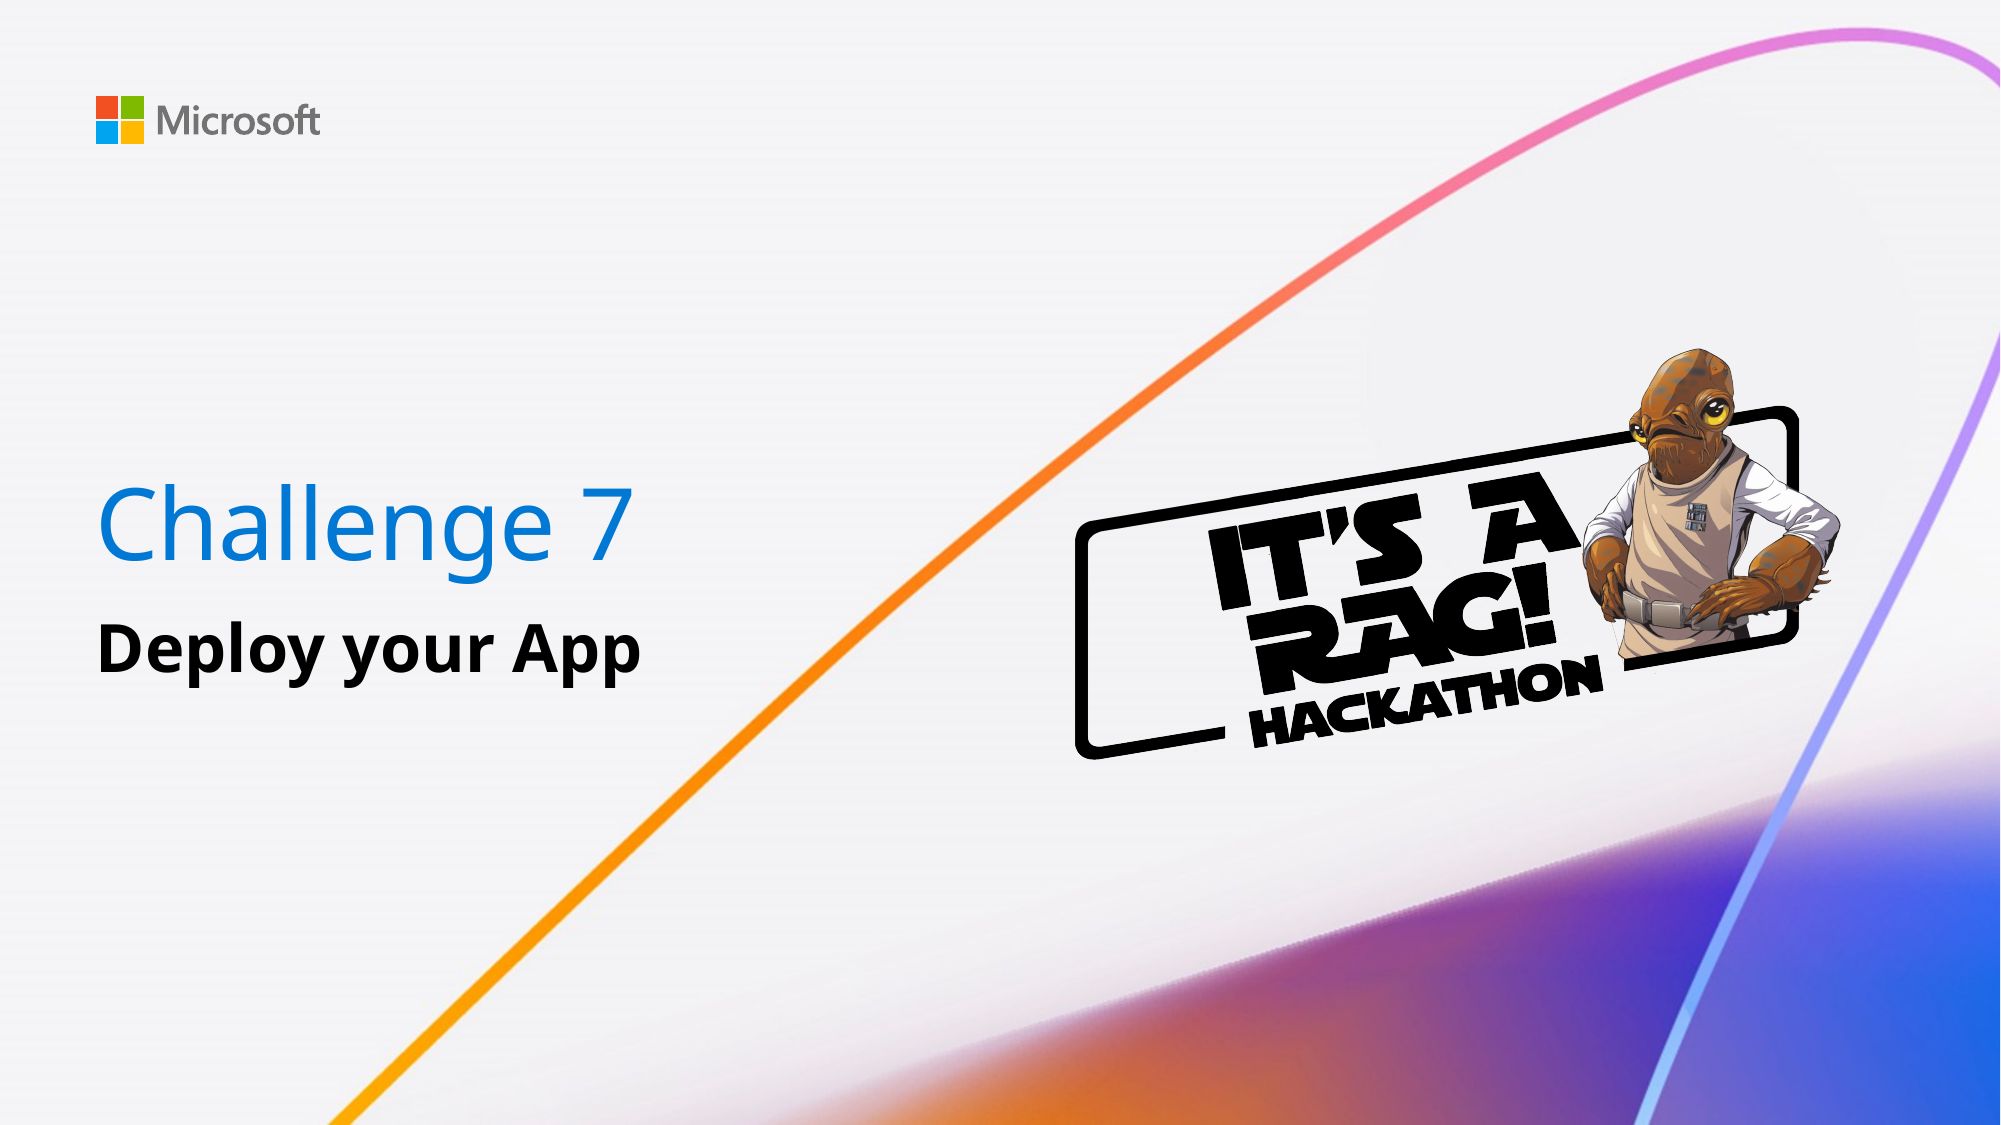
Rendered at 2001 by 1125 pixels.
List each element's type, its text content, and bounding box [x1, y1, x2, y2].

title Challenge 7 [95, 459, 861, 581]
list Deploy your App [95, 604, 787, 686]
picture [0, 0, 2001, 1125]
